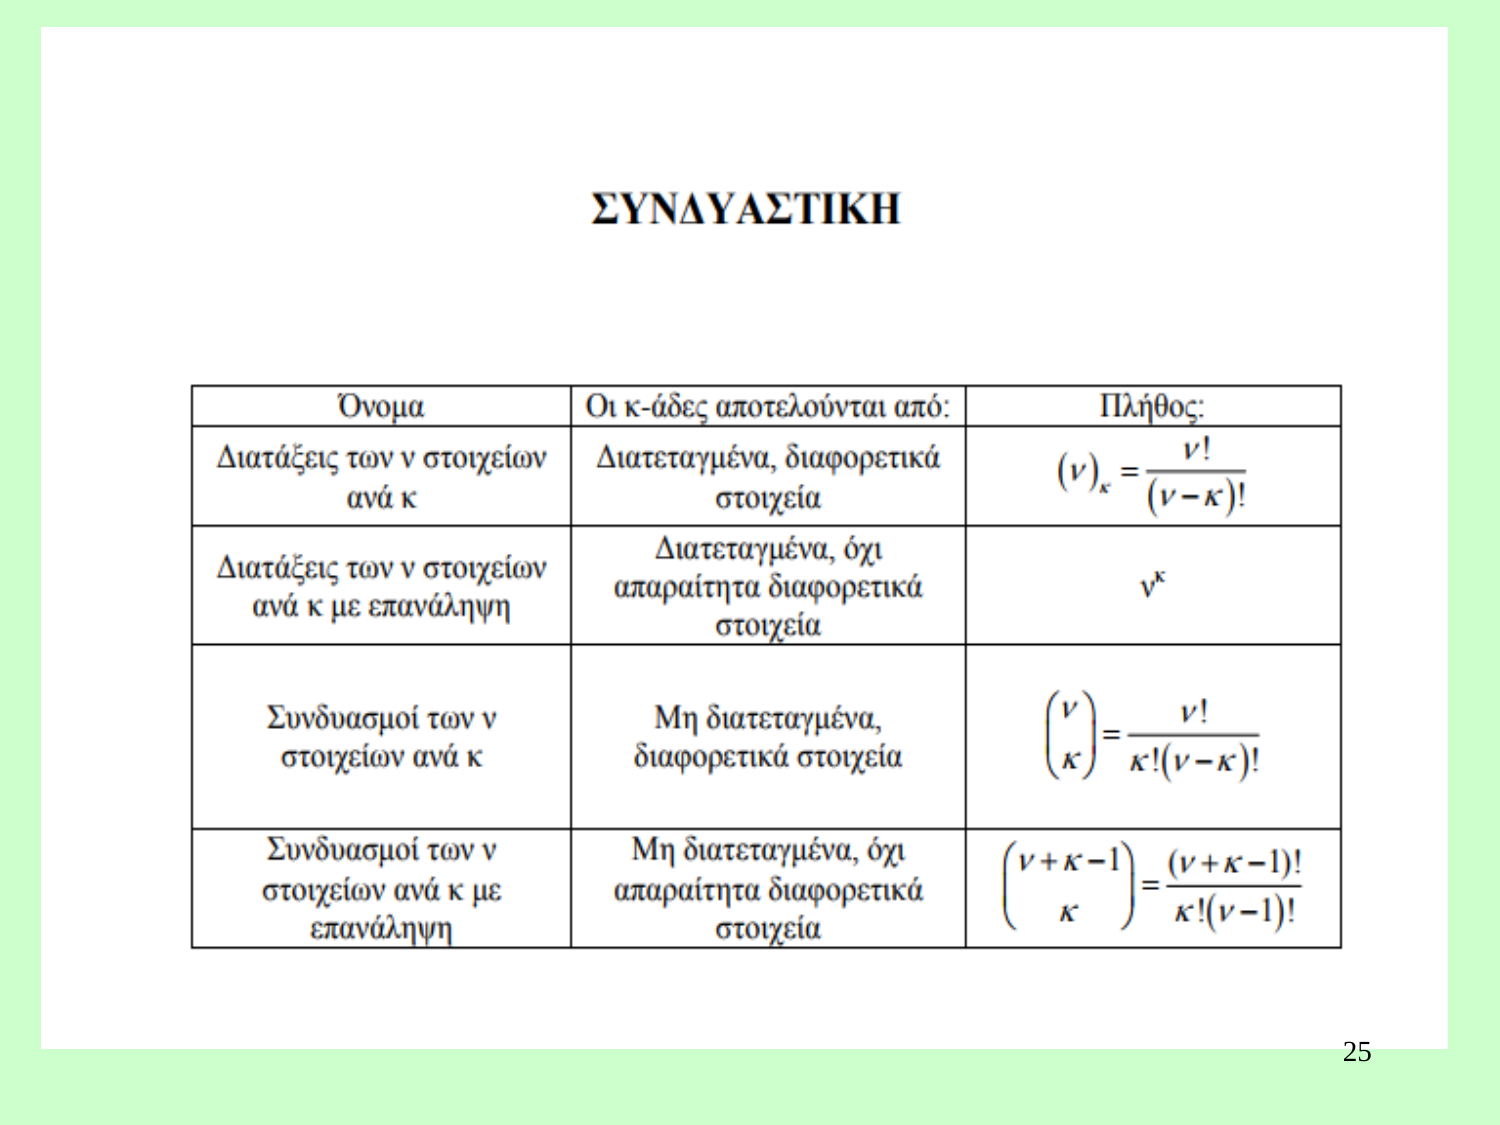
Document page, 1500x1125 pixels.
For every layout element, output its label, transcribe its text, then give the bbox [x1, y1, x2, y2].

slide_number 25 [1074, 1049, 1388, 1100]
picture [41, 27, 1448, 1049]
